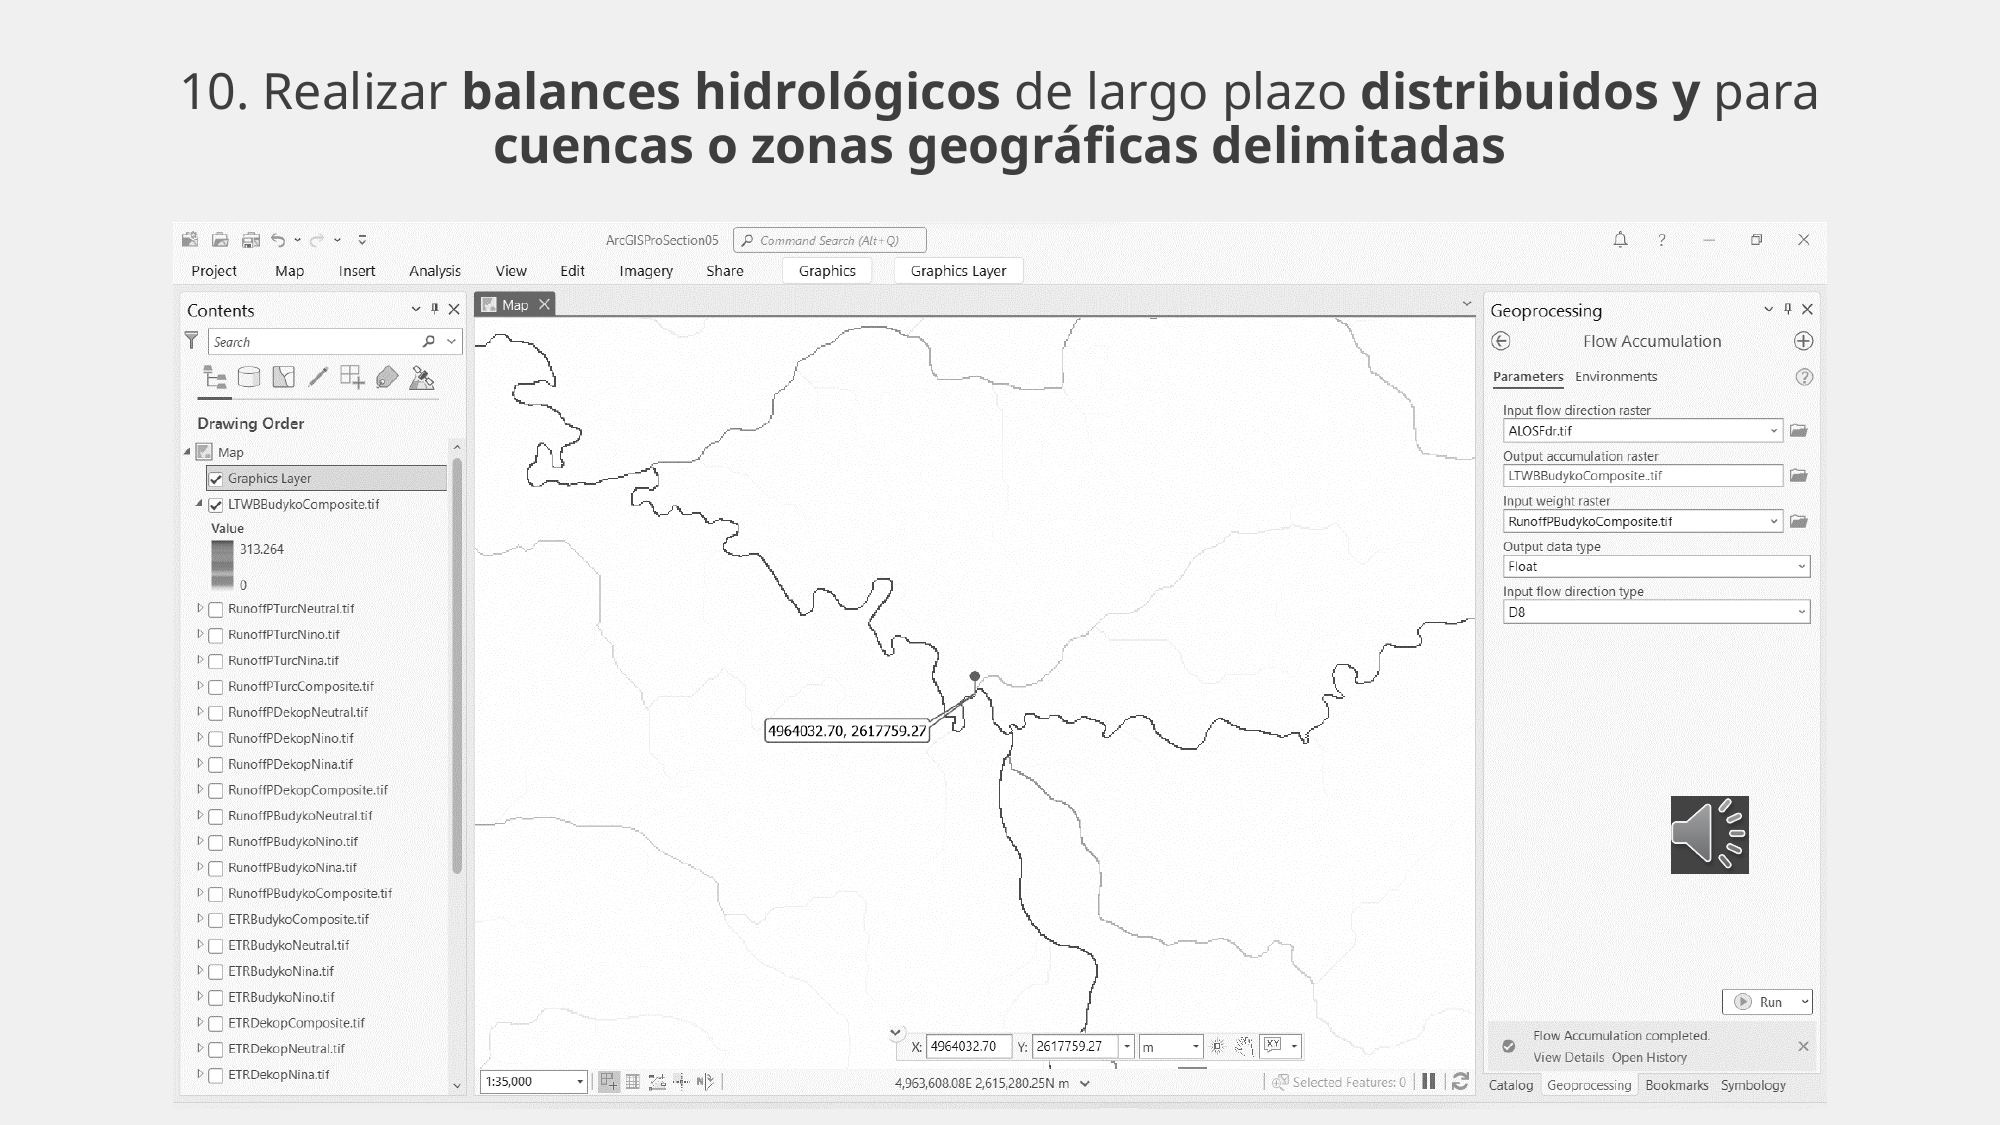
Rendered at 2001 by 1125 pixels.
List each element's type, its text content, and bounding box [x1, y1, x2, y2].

title 10. Realizar balances hidrológicos de largo plazo distribuidos y para cuencas o zonas geográficas delimitadas [84, 59, 1916, 194]
picture [173, 222, 1827, 1109]
